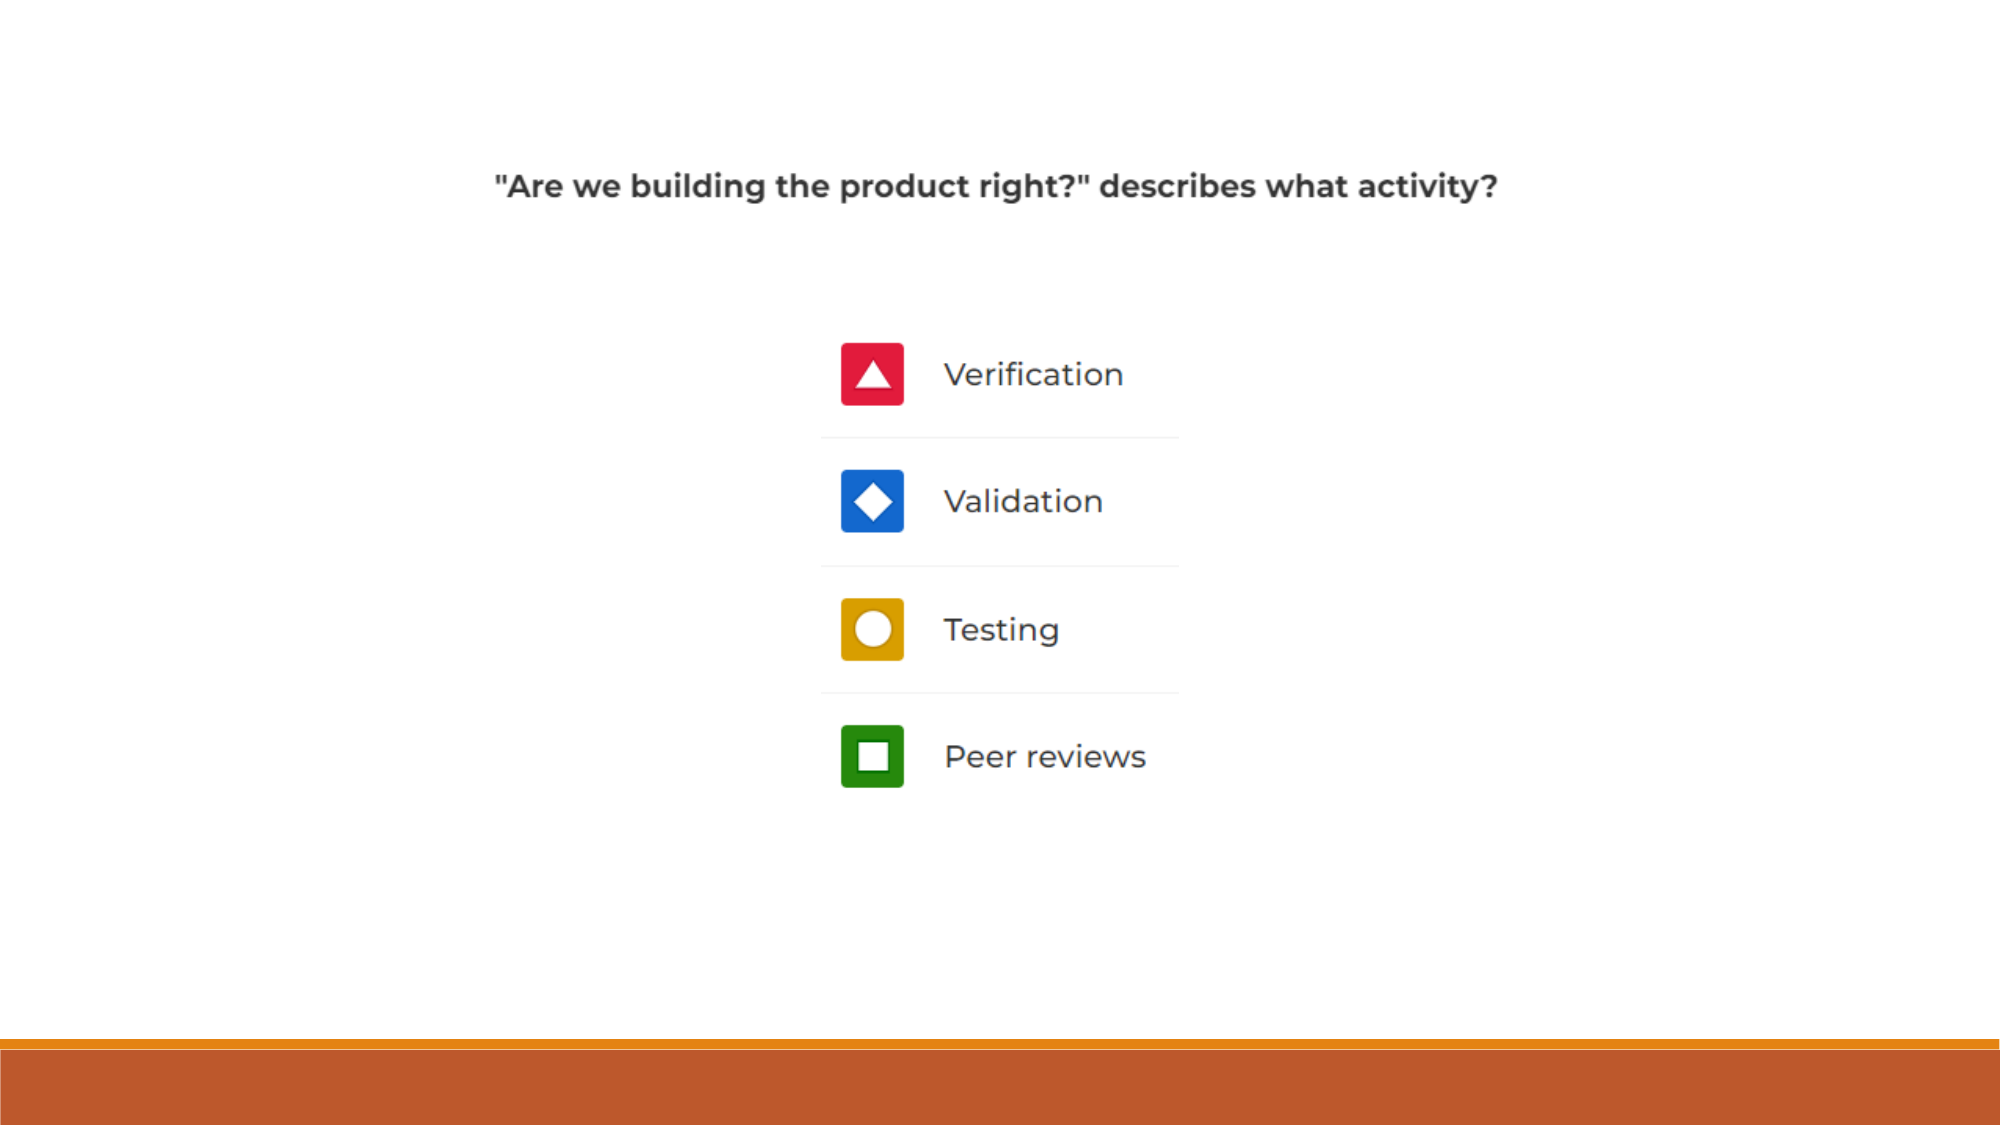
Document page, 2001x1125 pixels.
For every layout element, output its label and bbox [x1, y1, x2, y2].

picture [487, 163, 1513, 207]
picture [821, 325, 1179, 799]
